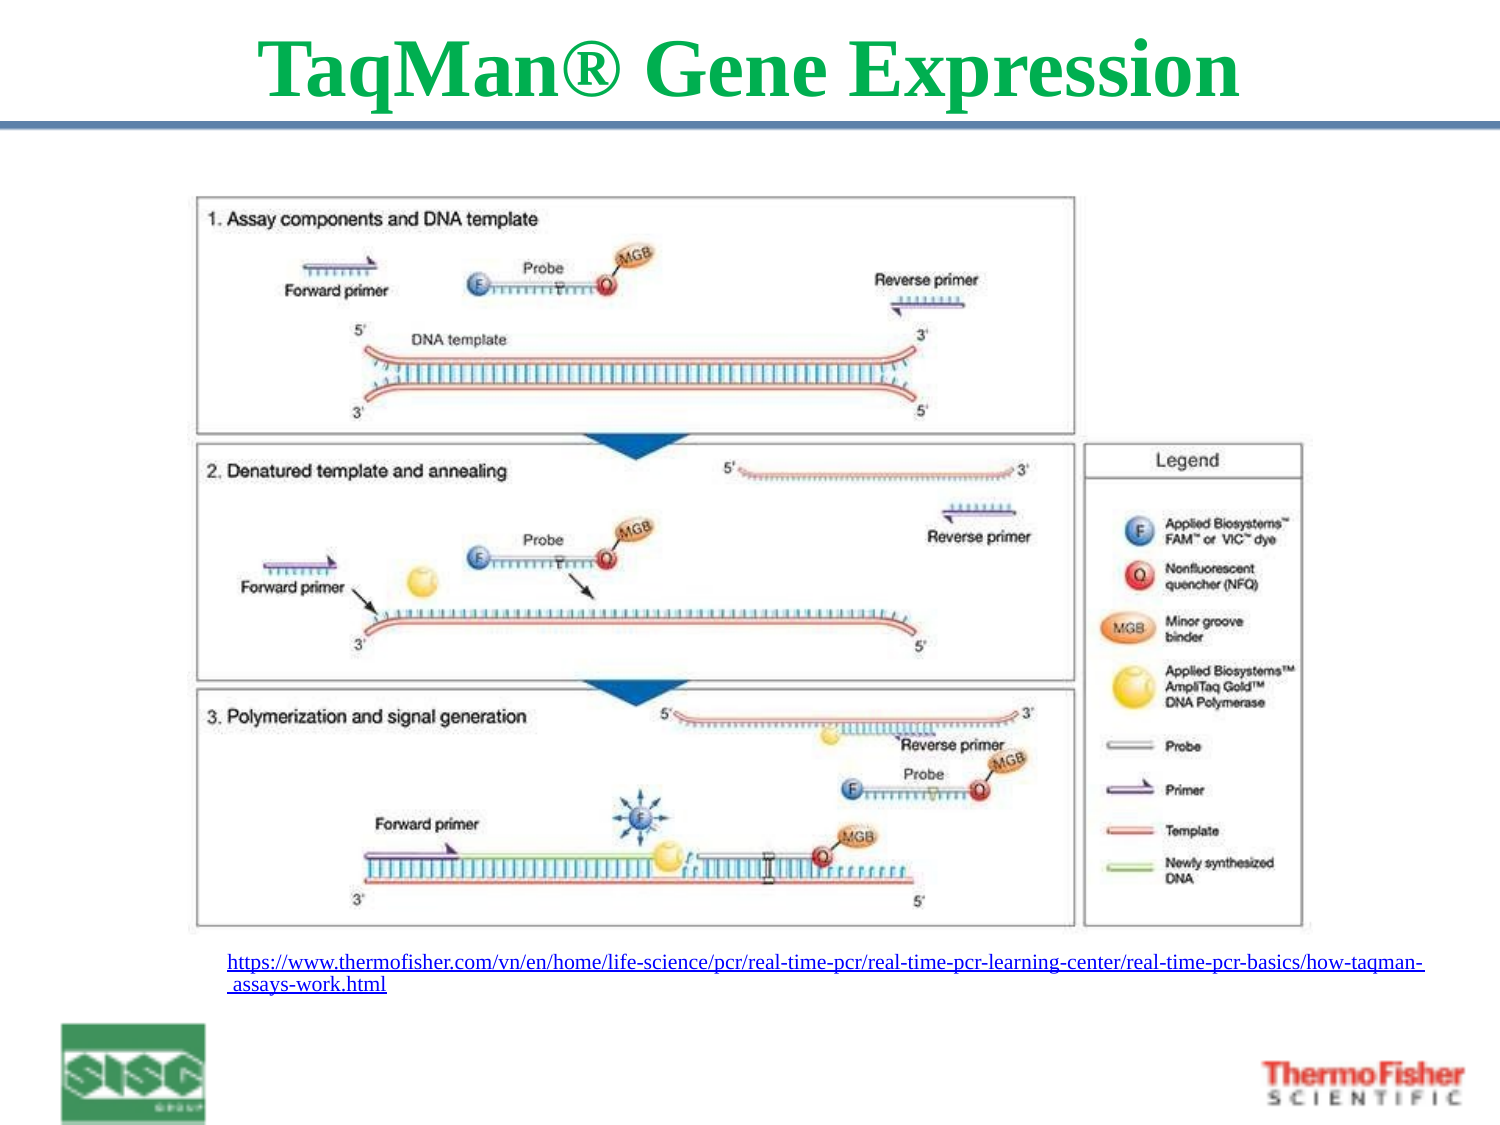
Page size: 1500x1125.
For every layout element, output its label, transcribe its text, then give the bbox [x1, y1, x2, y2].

picture [0, 121, 1500, 1125]
text_box https://www.thermofisher.com/vn/en/home/life-science/pcr/real-time-pcr/real-time-pcr-learning-center/real-time-pcr-basics/how-taqman- assays-work.html [225, 945, 1428, 974]
title TaqMan® Gene Expression [20, 0, 1461, 202]
